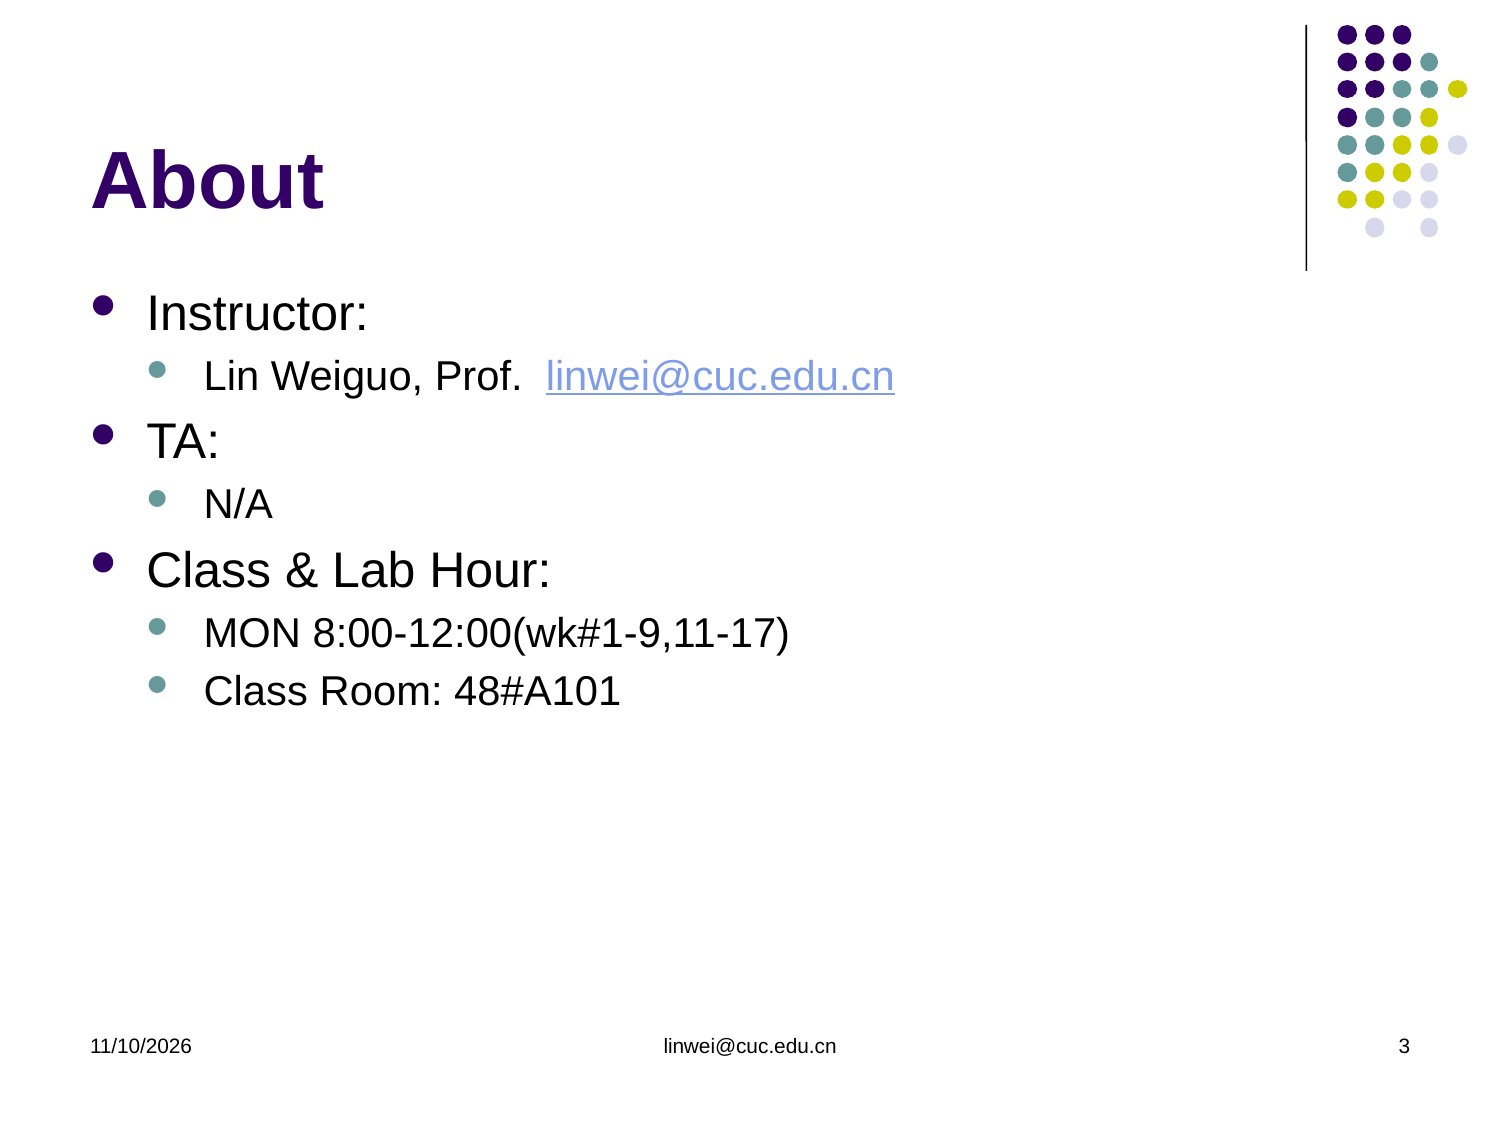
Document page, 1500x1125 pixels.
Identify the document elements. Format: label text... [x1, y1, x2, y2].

footer linwei@cuc.edu.cn [512, 1024, 988, 1101]
title About [75, 20, 1313, 233]
list Instructor: Lin Weiguo, Prof. linwei@cuc.edu.cn TA: N/A Class & Lab Hour: MON 8:00-12:00(wk#1-9,11-17) Class Room: 48#A101 [73, 271, 1427, 1002]
slide_number 3 [1074, 1024, 1426, 1101]
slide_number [74, 1024, 426, 1101]
